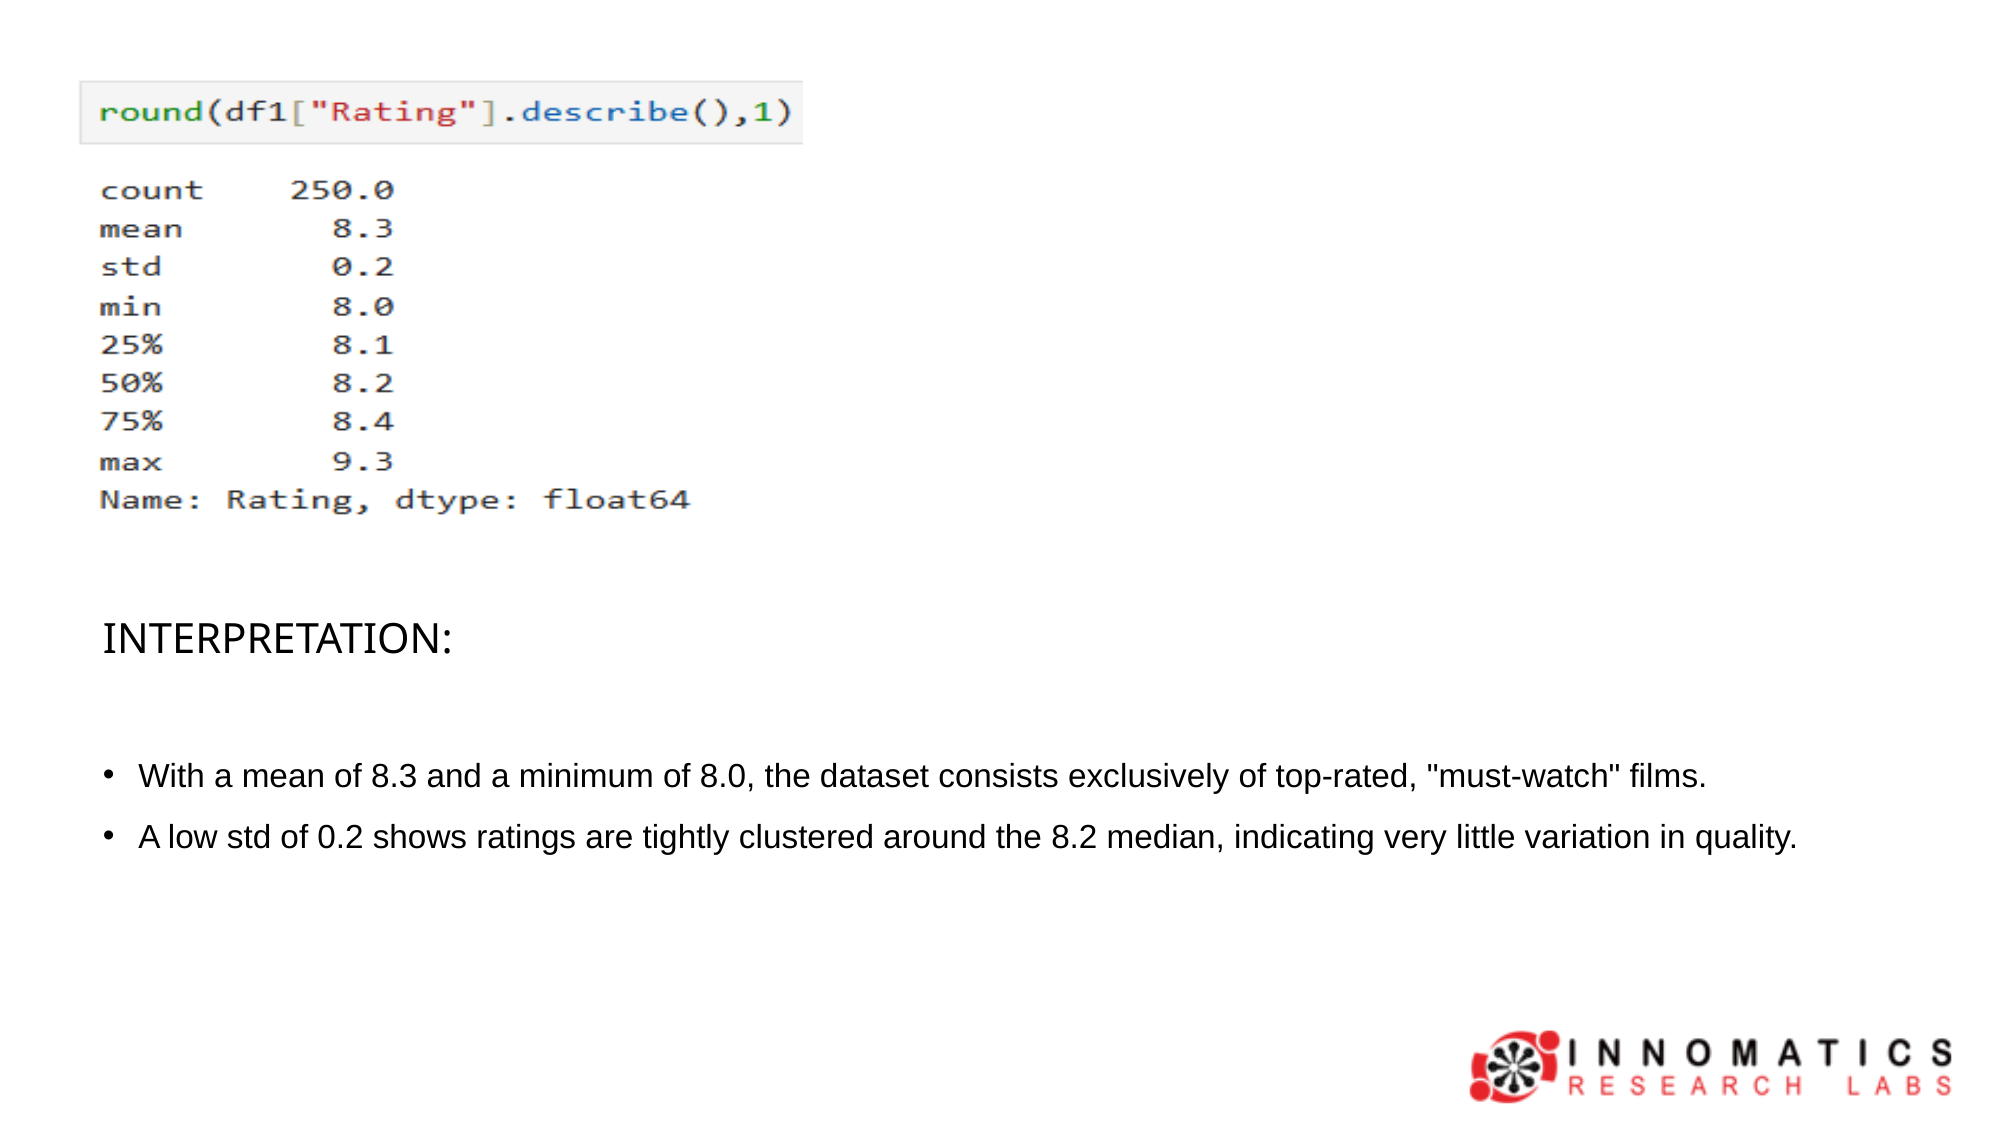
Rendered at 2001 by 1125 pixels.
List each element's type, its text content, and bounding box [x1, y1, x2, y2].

text_box With a mean of 8.3 and a minimum of 8.0, the dataset consists exclusively of top-rated, "must-watch" films. A low std of 0.2 shows ratings are tightly clustered around the 8.2 median, indicating very little variation in quality. [88, 746, 1884, 911]
picture [1445, 1014, 1975, 1125]
picture [54, 52, 803, 521]
text_box INTERPRETATION: [88, 604, 816, 670]
